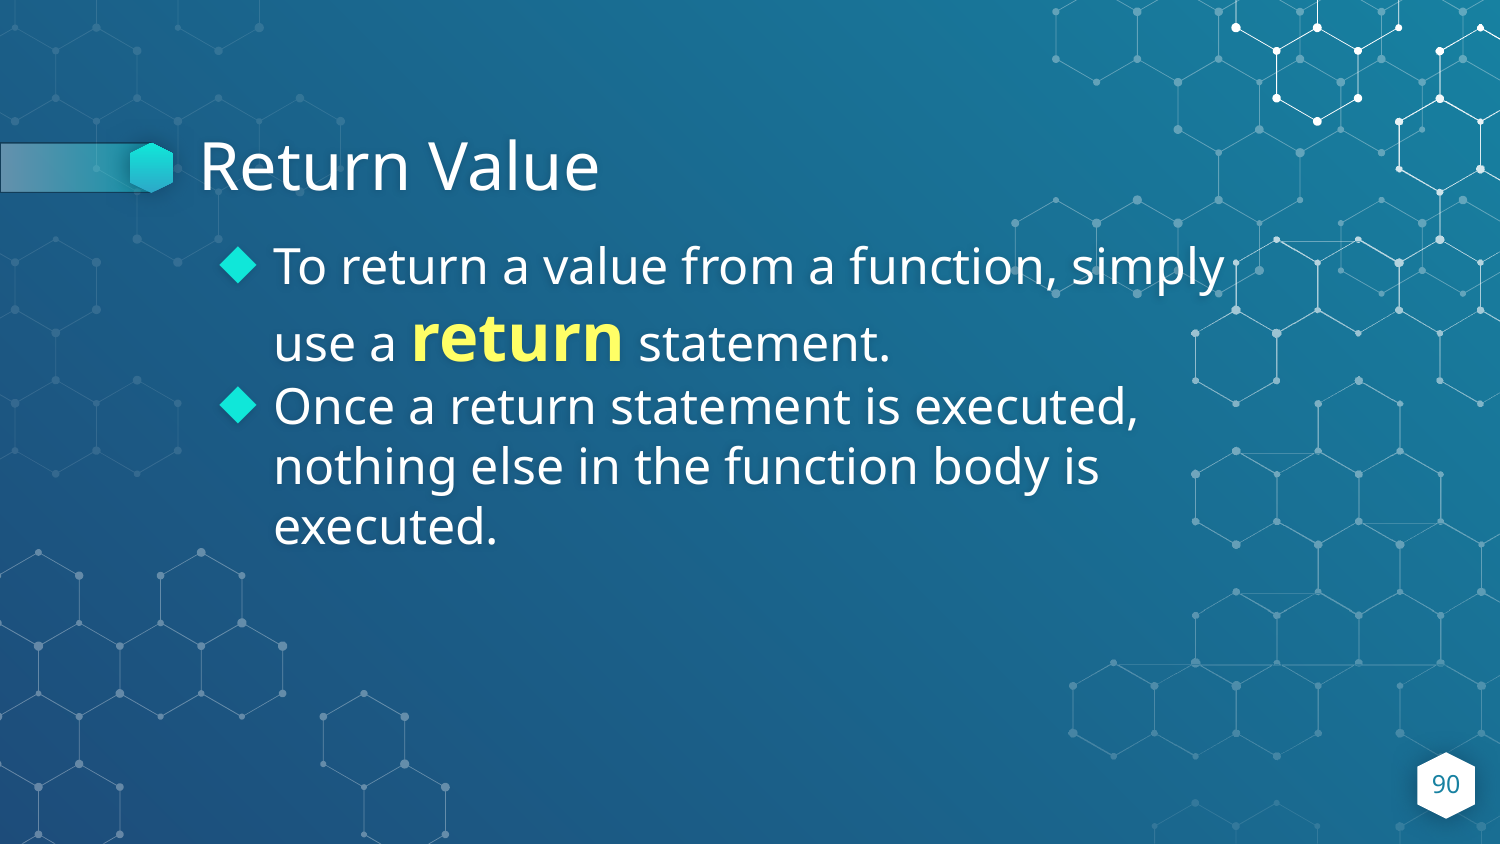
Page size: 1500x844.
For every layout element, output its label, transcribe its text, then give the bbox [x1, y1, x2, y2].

slide_number 90 [1417, 752, 1475, 819]
list To return a value from a function, simply use a return statement. Once a return statement is executed, nothing else in the function body is executed. [198, 234, 1302, 540]
title Return Value [198, 140, 1302, 198]
